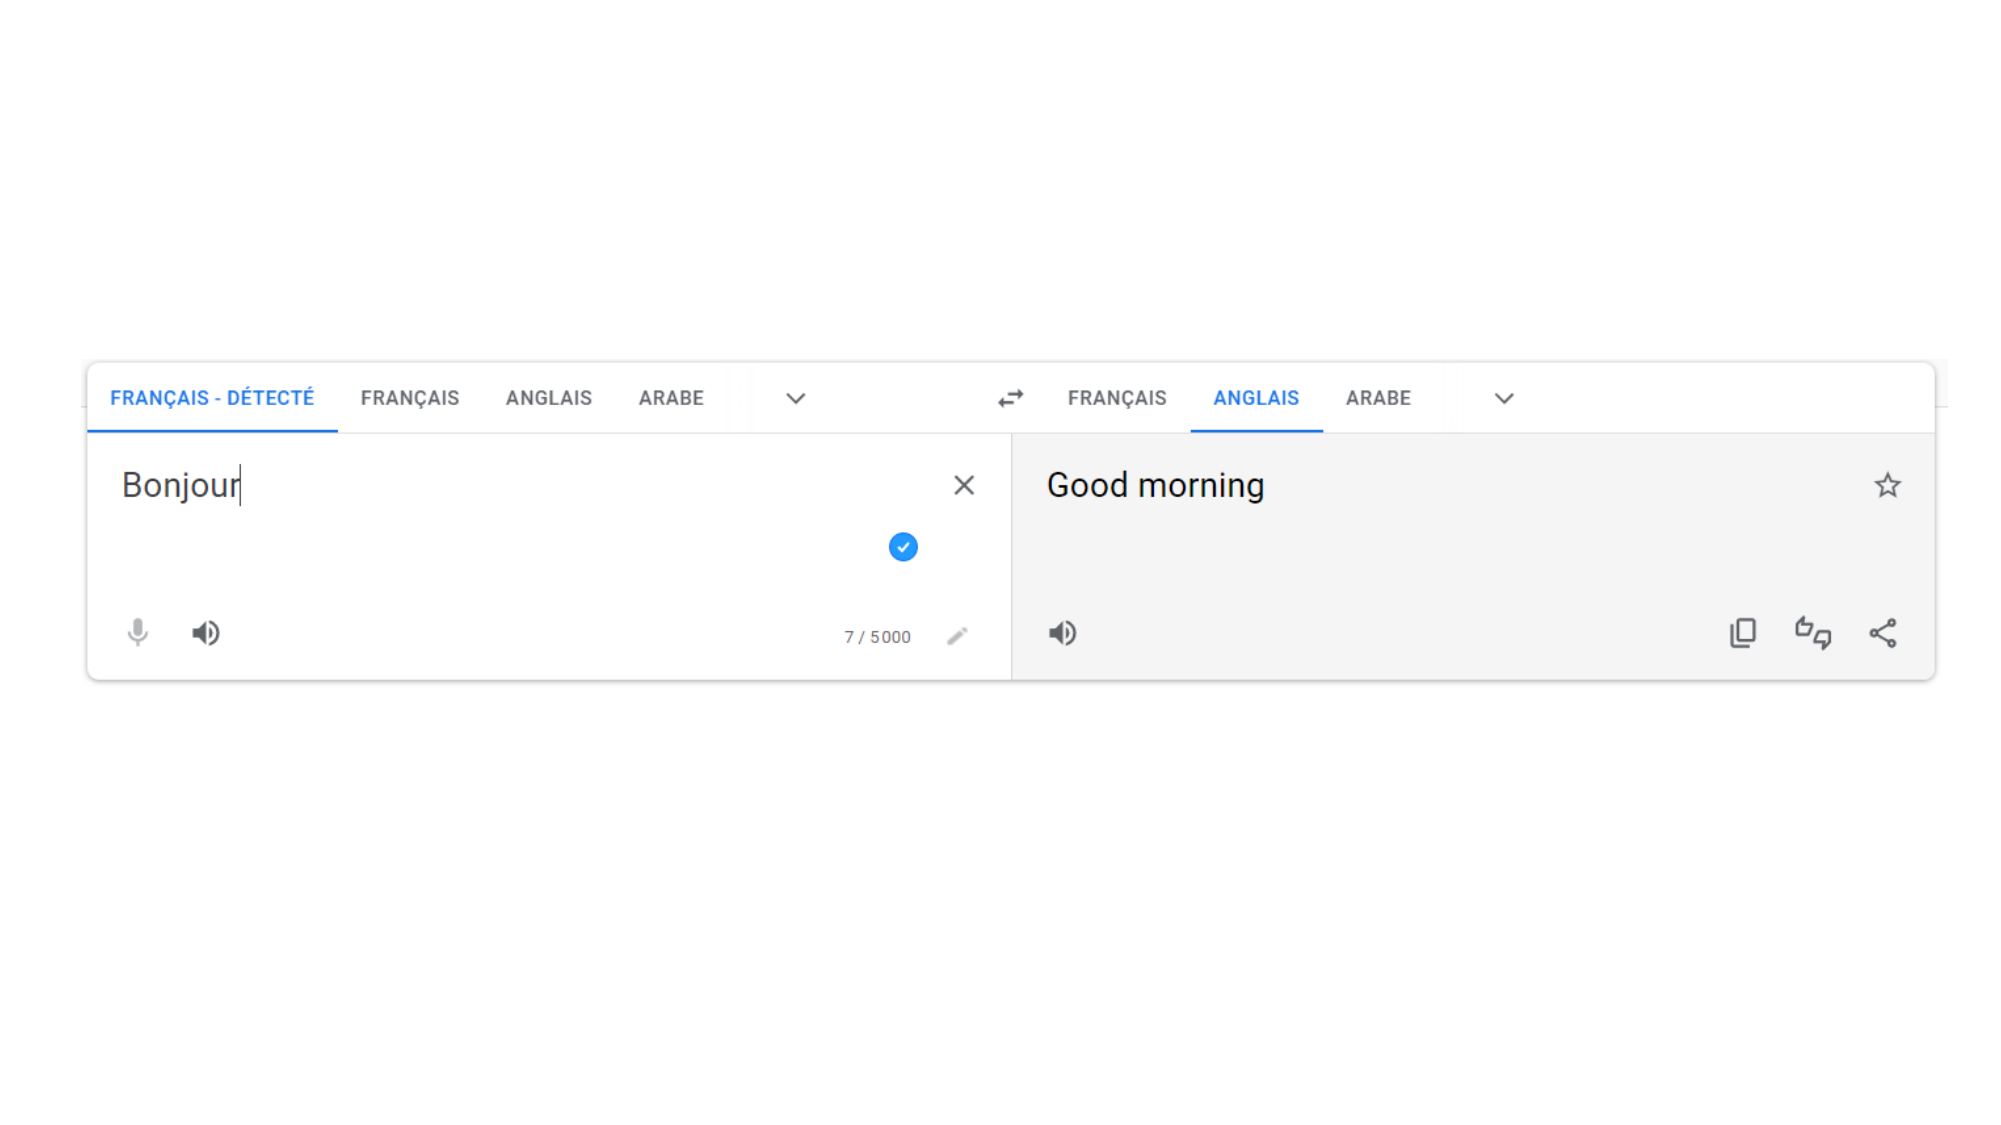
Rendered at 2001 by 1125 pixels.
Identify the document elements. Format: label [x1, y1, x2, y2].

picture [81, 359, 1948, 693]
